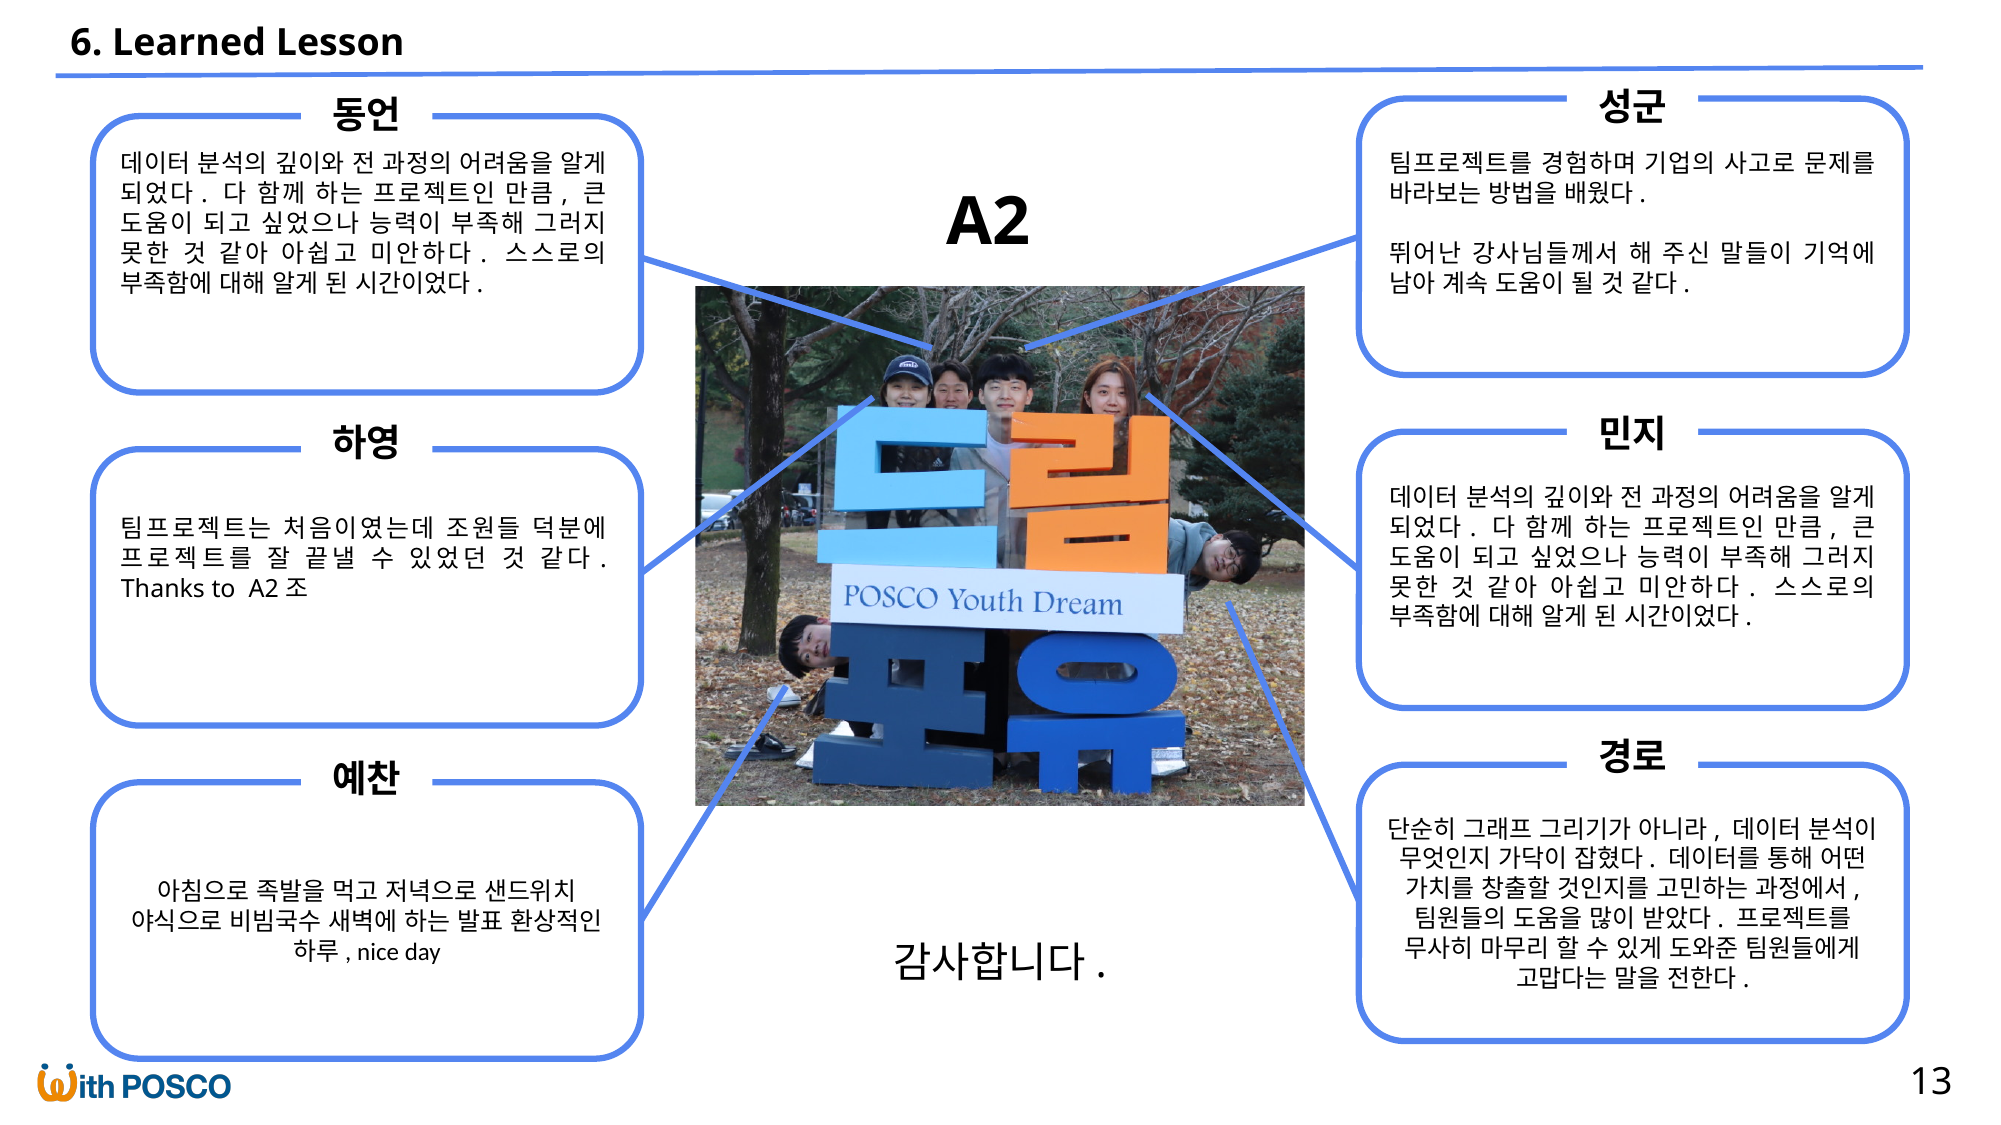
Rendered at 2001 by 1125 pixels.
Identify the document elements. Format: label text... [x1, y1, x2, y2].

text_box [1024, 236, 1359, 348]
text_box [640, 397, 874, 574]
text_box [1357, 97, 1908, 376]
text_box 데이터 분석의 깊이와 전 과정의 어려움을 알게 되었다. 다 함께 하는 프로젝트인 만큼, 큰 도움이 되고 싶었으나 능력이 부족해 그러지 못한 것 같아 아쉽고 미안하다. 스스로의 부족함에 대해 알게 된 시간이었다. [1374, 473, 1891, 639]
text_box 13 [1820, 1050, 1968, 1110]
text_box 아침으로 족발을 먹고 저녁으로 샌드위치 야식으로 비빔국수 새벽에 하는 발표 환상적인 하루, nice day [91, 781, 643, 1060]
picture [695, 286, 1305, 807]
text_box 6. Learned Lesson [55, 12, 1427, 74]
text_box 동언 [301, 86, 433, 140]
text_box 팀프로젝트를 경험하며 기업의 사고로 문제를 바라보는 방법을 배웠다. 뛰어난 강사님들께서 해 주신 말들이 기억에 남아 계속 도움이 될 것 같다. [1374, 140, 1891, 305]
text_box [1227, 601, 1359, 901]
text_box [55, 66, 1924, 77]
text_box 성군 [1566, 78, 1699, 138]
text_box 예찬 [301, 751, 433, 811]
text_box 민지 [1566, 406, 1699, 466]
text_box 단순히 그래프 그리기가 아니라, 데이터 분석이 무엇인지 가닥이 잡혔다. 데이터를 통해 어떤 가치를 창출할 것인지를 고민하는 과정에서, 팀원들의 도움을 많이 받았다. 프로젝트를 무사히 마무리 할 수 있게 도와준 팀원들에게 고맙다는 말을 전한다. [1357, 763, 1908, 1043]
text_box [640, 257, 932, 348]
text_box 경로 [1566, 728, 1699, 788]
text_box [1146, 394, 1359, 570]
text_box [1357, 430, 1908, 710]
picture [36, 1062, 232, 1103]
text_box 팀프로젝트는 처음이였는데 조원들 덕분에 프로젝트를 잘 끝낼 수 있었던 것 같다. Thanks to A2조 [106, 505, 622, 610]
text_box 하영 [301, 414, 433, 474]
text_box [91, 448, 643, 727]
text_box A2 [931, 161, 1068, 284]
text_box 감사합니다. [623, 902, 1377, 993]
text_box 데이터 분석의 깊이와 전 과정의 어려움을 알게 되었다. 다 함께 하는 프로젝트인 만큼, 큰 도움이 되고 싶었으나 능력이 부족해 그러지 못한 것 같아 아쉽고 미안하다. 스스로의 부족함에 대해 알게 된 시간이었다. [106, 140, 622, 305]
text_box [640, 686, 786, 921]
text_box [91, 115, 643, 394]
